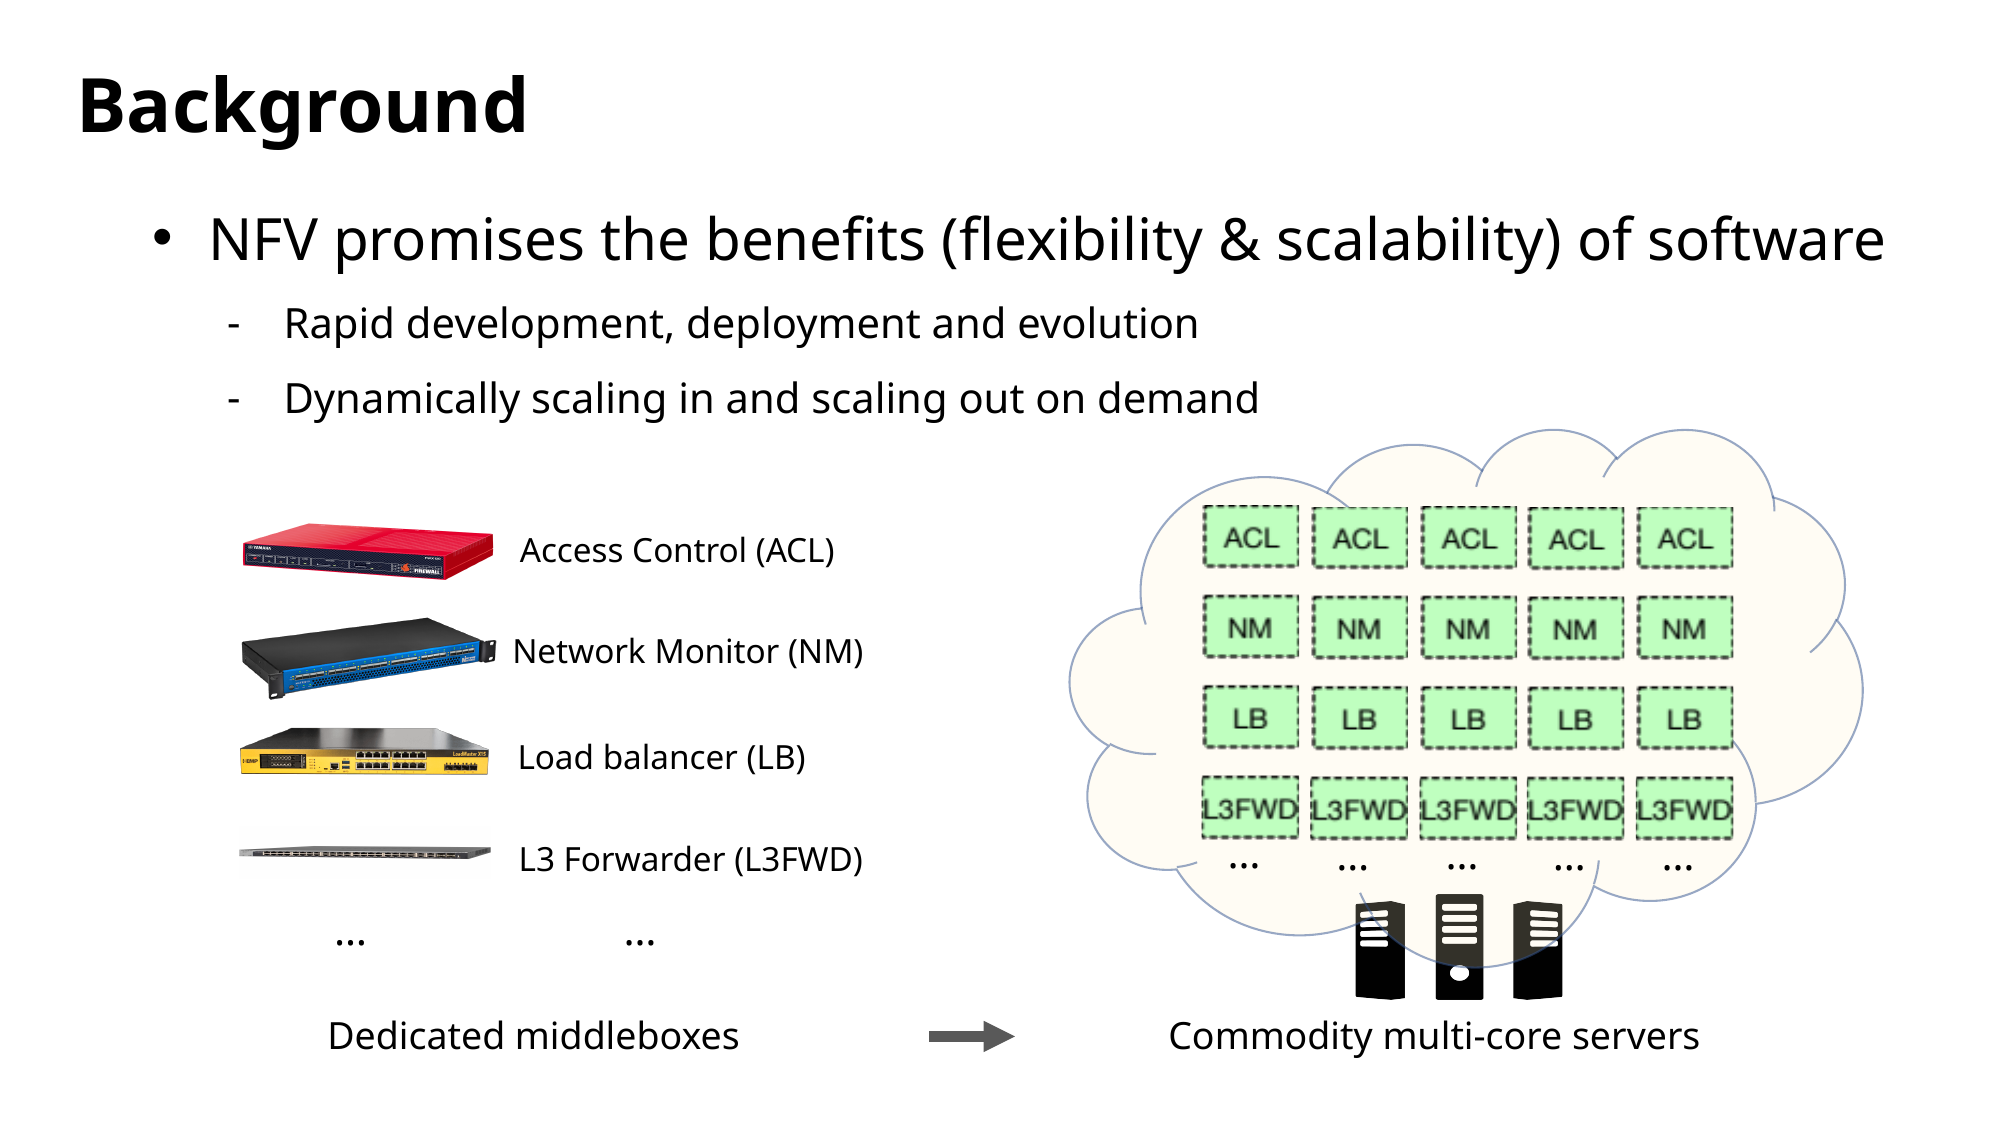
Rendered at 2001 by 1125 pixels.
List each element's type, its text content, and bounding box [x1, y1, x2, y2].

text_box NFV promises the benefits (flexibility & scalability) of software Rapid development, deployment and evolution Dynamically scaling in and scaling out on demand [137, 159, 1914, 429]
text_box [1355, 894, 1563, 1000]
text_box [1419, 506, 1518, 887]
picture [221, 707, 502, 804]
text_box [1068, 429, 1864, 937]
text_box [1201, 505, 1300, 886]
picture [239, 521, 497, 582]
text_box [1635, 507, 1734, 887]
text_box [510, 521, 866, 963]
title Background [61, 0, 1986, 218]
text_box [1310, 507, 1408, 887]
text_box … [319, 895, 385, 961]
text_box Dedicated middleboxes [312, 1004, 756, 1065]
text_box Commodity multi-core servers [1153, 1004, 1716, 1065]
picture [239, 826, 491, 879]
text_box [1526, 507, 1625, 887]
picture [240, 610, 498, 706]
